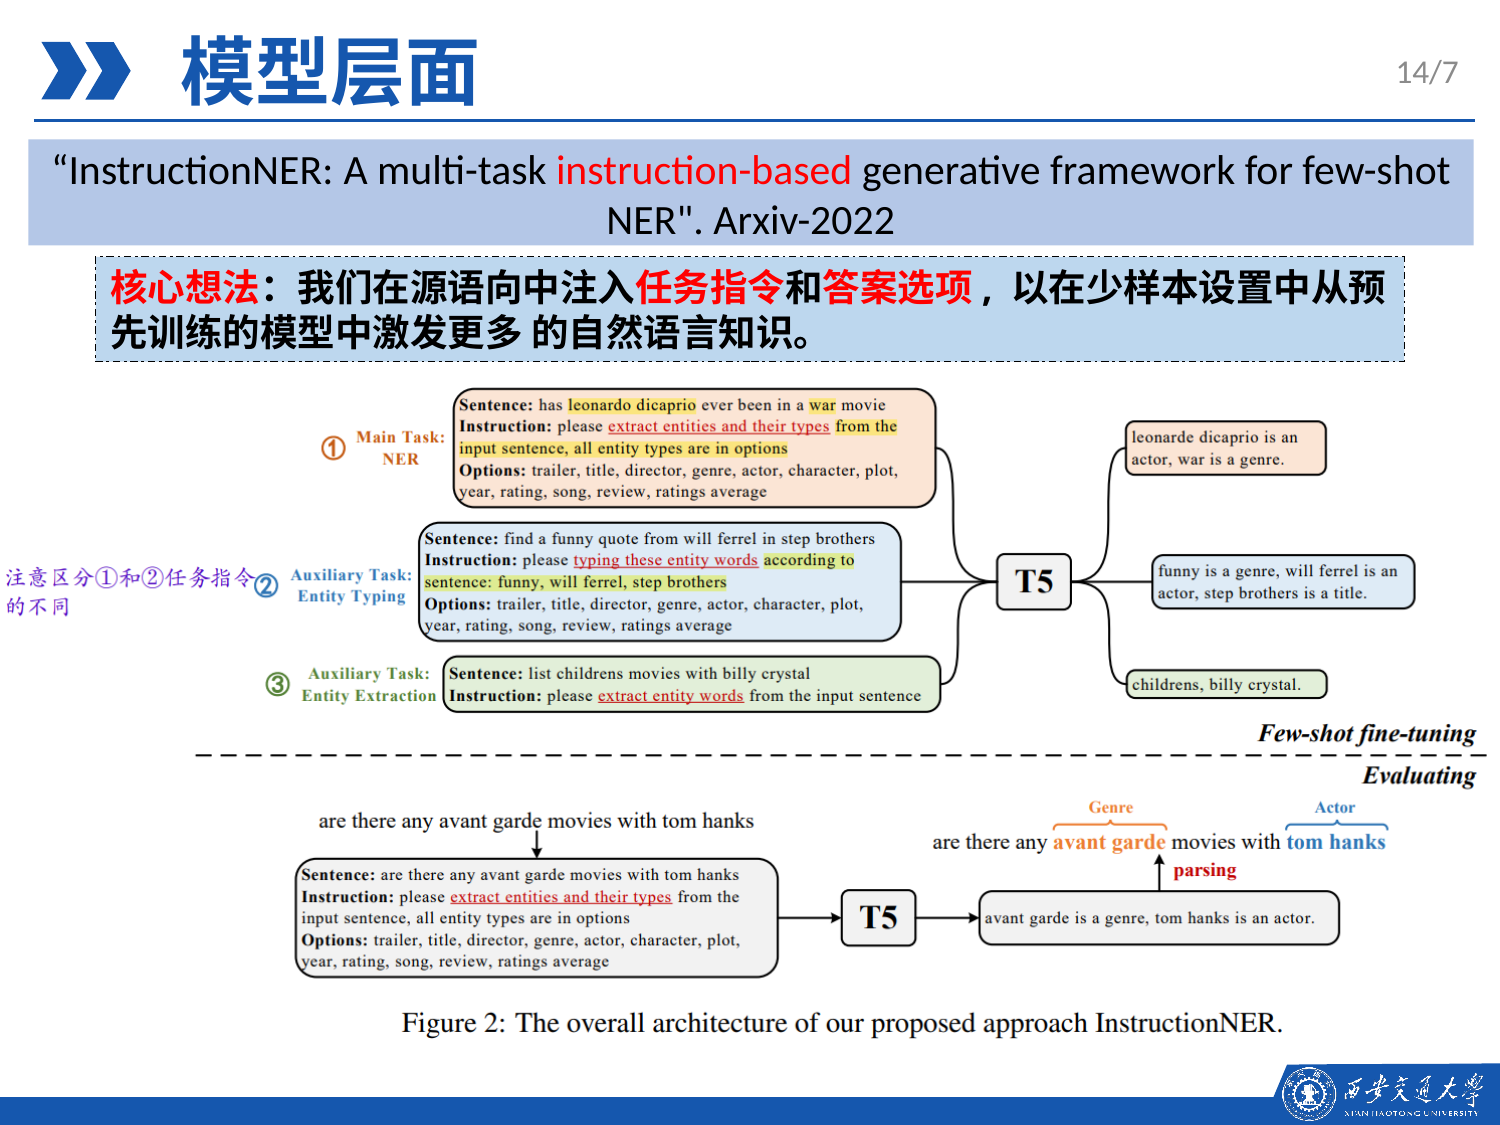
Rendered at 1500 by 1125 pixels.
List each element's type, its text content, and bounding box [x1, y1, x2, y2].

text_box “InstructionNER: A multi-task instruction-based generative framework for few-shot NER". Arxiv-2022 [27, 138, 1475, 246]
text_box 核心想法：我们在源语向中注入任务指令和答案选项, 以在少样本设置中从预先训练的模型中激发更多 的自然语言知识。 [95, 256, 1405, 362]
picture [1282, 1067, 1483, 1121]
picture [0, 362, 1500, 1044]
text_box 模型层面 [165, 17, 766, 123]
slide_number 14/7 [1355, 41, 1474, 100]
